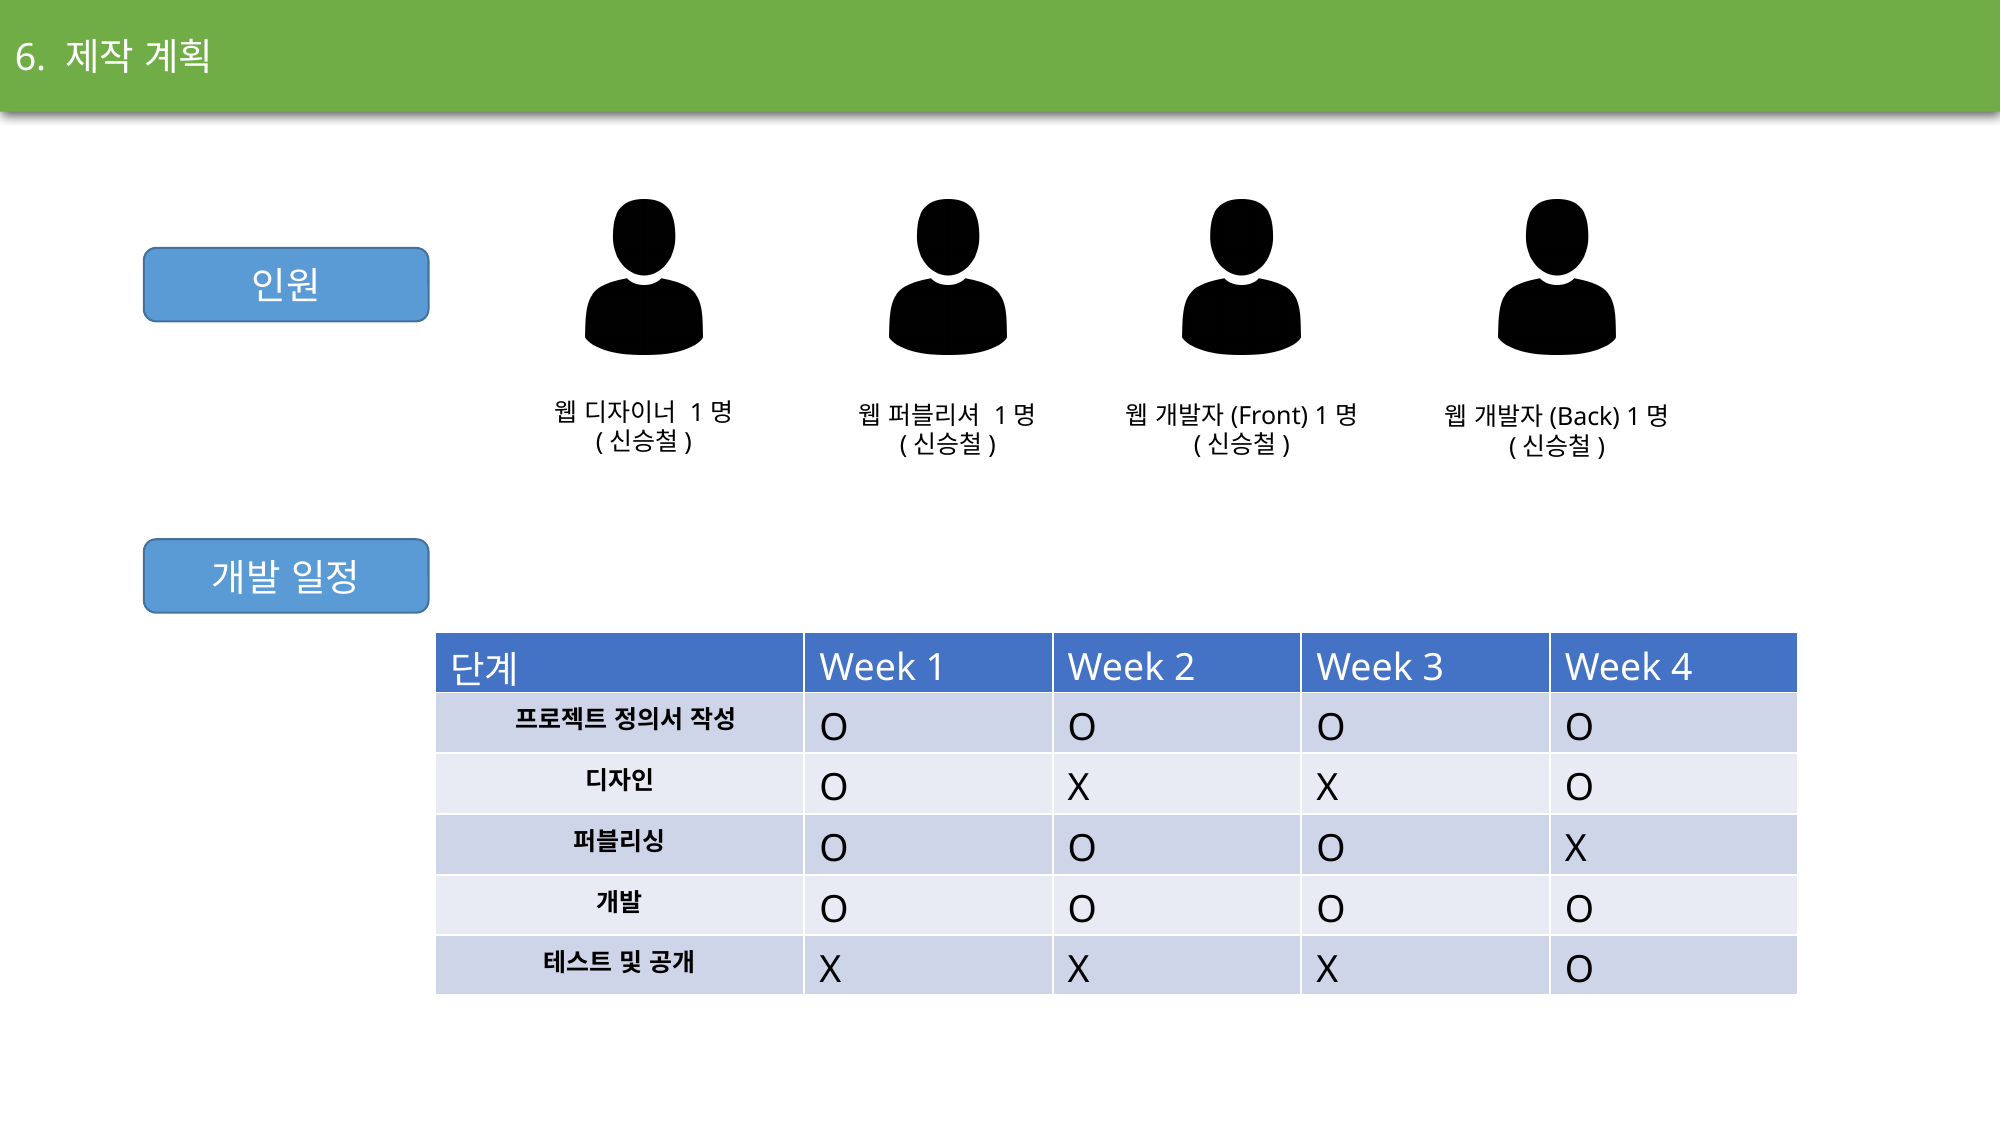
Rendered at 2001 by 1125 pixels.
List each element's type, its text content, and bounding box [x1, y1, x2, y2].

table_header Week 3 [1302, 633, 1549, 692]
text_box 인원 [142, 246, 430, 323]
table_cell O [1302, 693, 1549, 752]
table_cell 테스트 및 공개 [436, 936, 803, 994]
table_cell O [805, 876, 1052, 934]
table_cell X [1551, 815, 1797, 874]
text_box 웹 개발자(Front) 1명 (신승철) [1110, 391, 1373, 467]
table_cell O [1054, 815, 1300, 874]
table_header Week 1 [805, 633, 1052, 692]
table_cell O [1551, 754, 1797, 813]
text_box 6. 제작 계획 [0, 0, 2000, 112]
text_box 웹 디자이너 1명 (신승철) [539, 388, 748, 464]
table_cell O [805, 815, 1052, 874]
table_cell X [1054, 754, 1300, 813]
table_cell O [805, 754, 1052, 813]
table_header 단계 [436, 633, 803, 692]
table_header Week 2 [1054, 633, 1300, 692]
picture [1182, 199, 1301, 355]
table_cell O [1551, 936, 1797, 994]
text_box 웹 퍼블리셔 1명 (신승철) [843, 391, 1052, 467]
table_cell O [1302, 876, 1549, 934]
table_cell 퍼블리싱 [436, 815, 803, 874]
table_cell X [1302, 754, 1549, 813]
table_cell 프로젝트 정의서 작성 [436, 693, 803, 752]
table_cell O [1302, 815, 1549, 874]
table_cell O [1551, 876, 1797, 934]
table_cell O [1054, 876, 1300, 934]
table_cell X [805, 936, 1052, 994]
text_box 개발 일정 [142, 538, 430, 614]
table_cell O [805, 693, 1052, 752]
table_cell 개발 [436, 876, 803, 934]
picture [1498, 199, 1616, 355]
text_box 웹 개발자(Back) 1명 (신승철) [1429, 393, 1685, 468]
table_cell O [1551, 693, 1797, 752]
table_cell 디자인 [436, 754, 803, 813]
picture [888, 199, 1007, 355]
table_cell X [1054, 936, 1300, 994]
table_cell X [1302, 936, 1549, 994]
table_cell O [1054, 693, 1300, 752]
table_header Week 4 [1551, 633, 1797, 692]
picture [584, 199, 703, 355]
